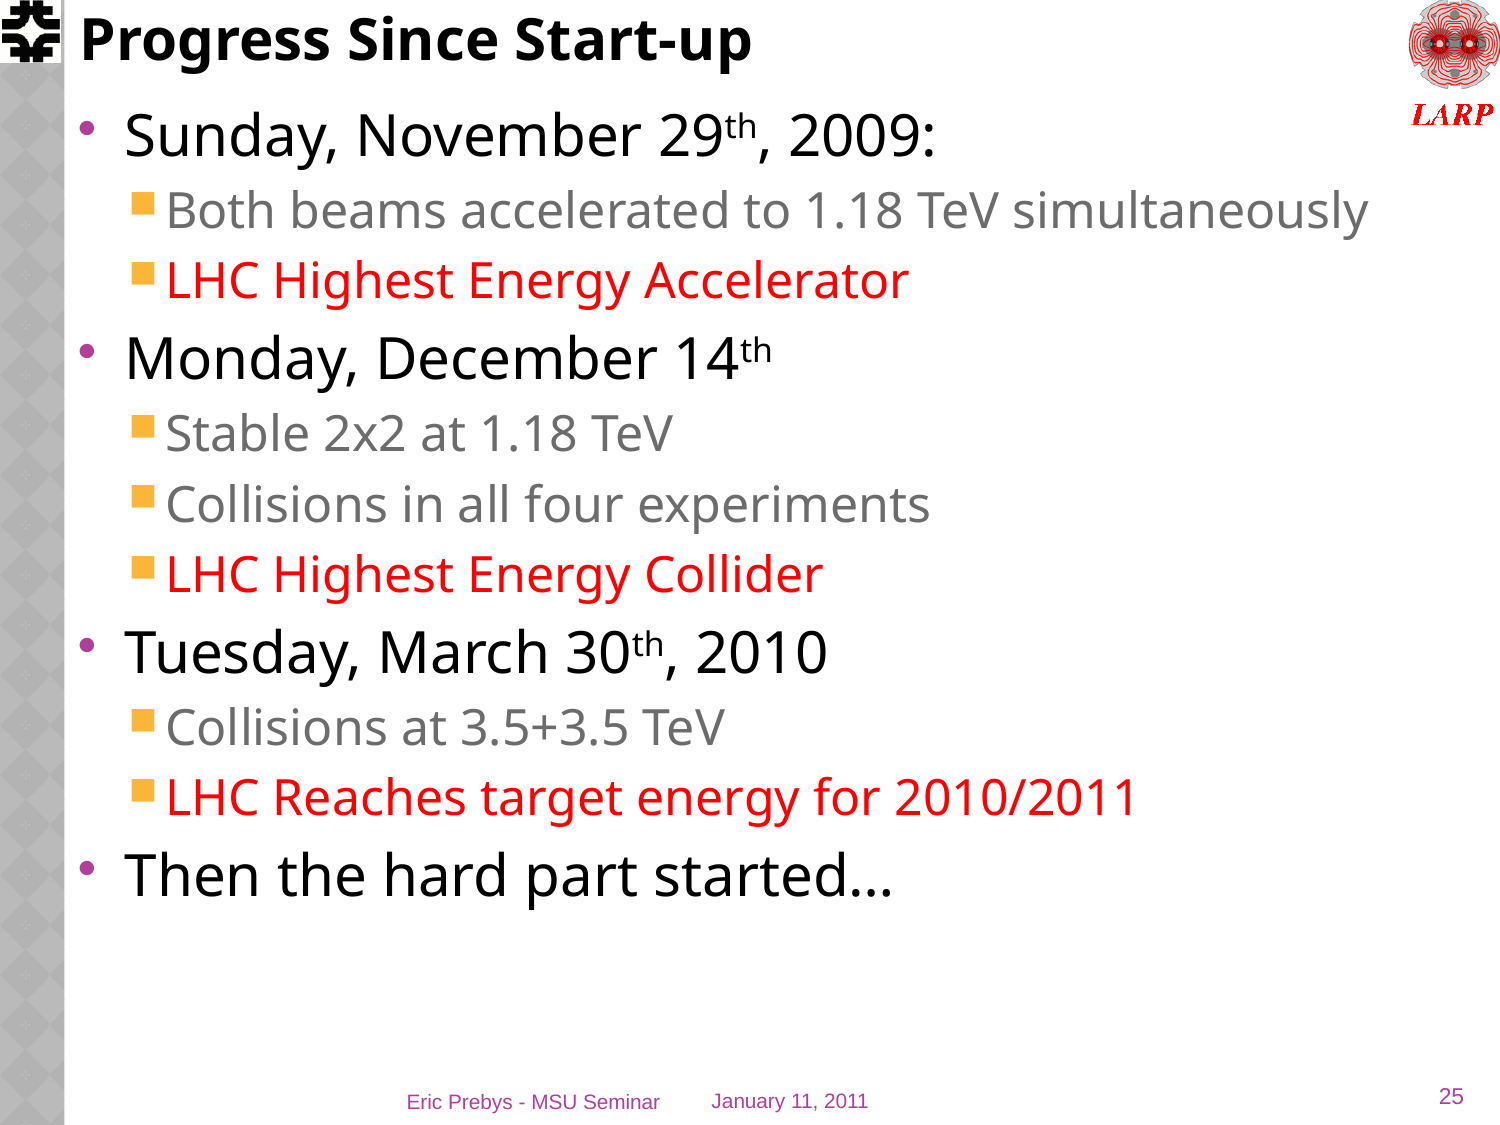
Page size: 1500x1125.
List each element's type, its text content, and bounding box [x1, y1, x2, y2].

table_cell Gauss [0, 0, 65, 1125]
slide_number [696, 1075, 1025, 1114]
slide_number 25 [1367, 1071, 1465, 1110]
title Progress Since Start-up [72, 0, 1428, 73]
list Sunday, November 29th, 2009: Both beams accelerated to 1.18 TeV simultaneously LHC Highest Energy Accelerator Monday, December 14th Stable 2x2 at 1.18 TeV Collisions in all four experiments LHC Highest Energy Collider Tuesday, March 30th, 2010 Collisions at 3.5+3.5 TeV LHC Reaches target energy for 2010/2011 Then the hard part started… [64, 90, 1436, 1023]
picture [0, 0, 61, 63]
footer Eric Prebys - MSU Seminar [75, 1075, 675, 1114]
picture [1406, 0, 1500, 125]
